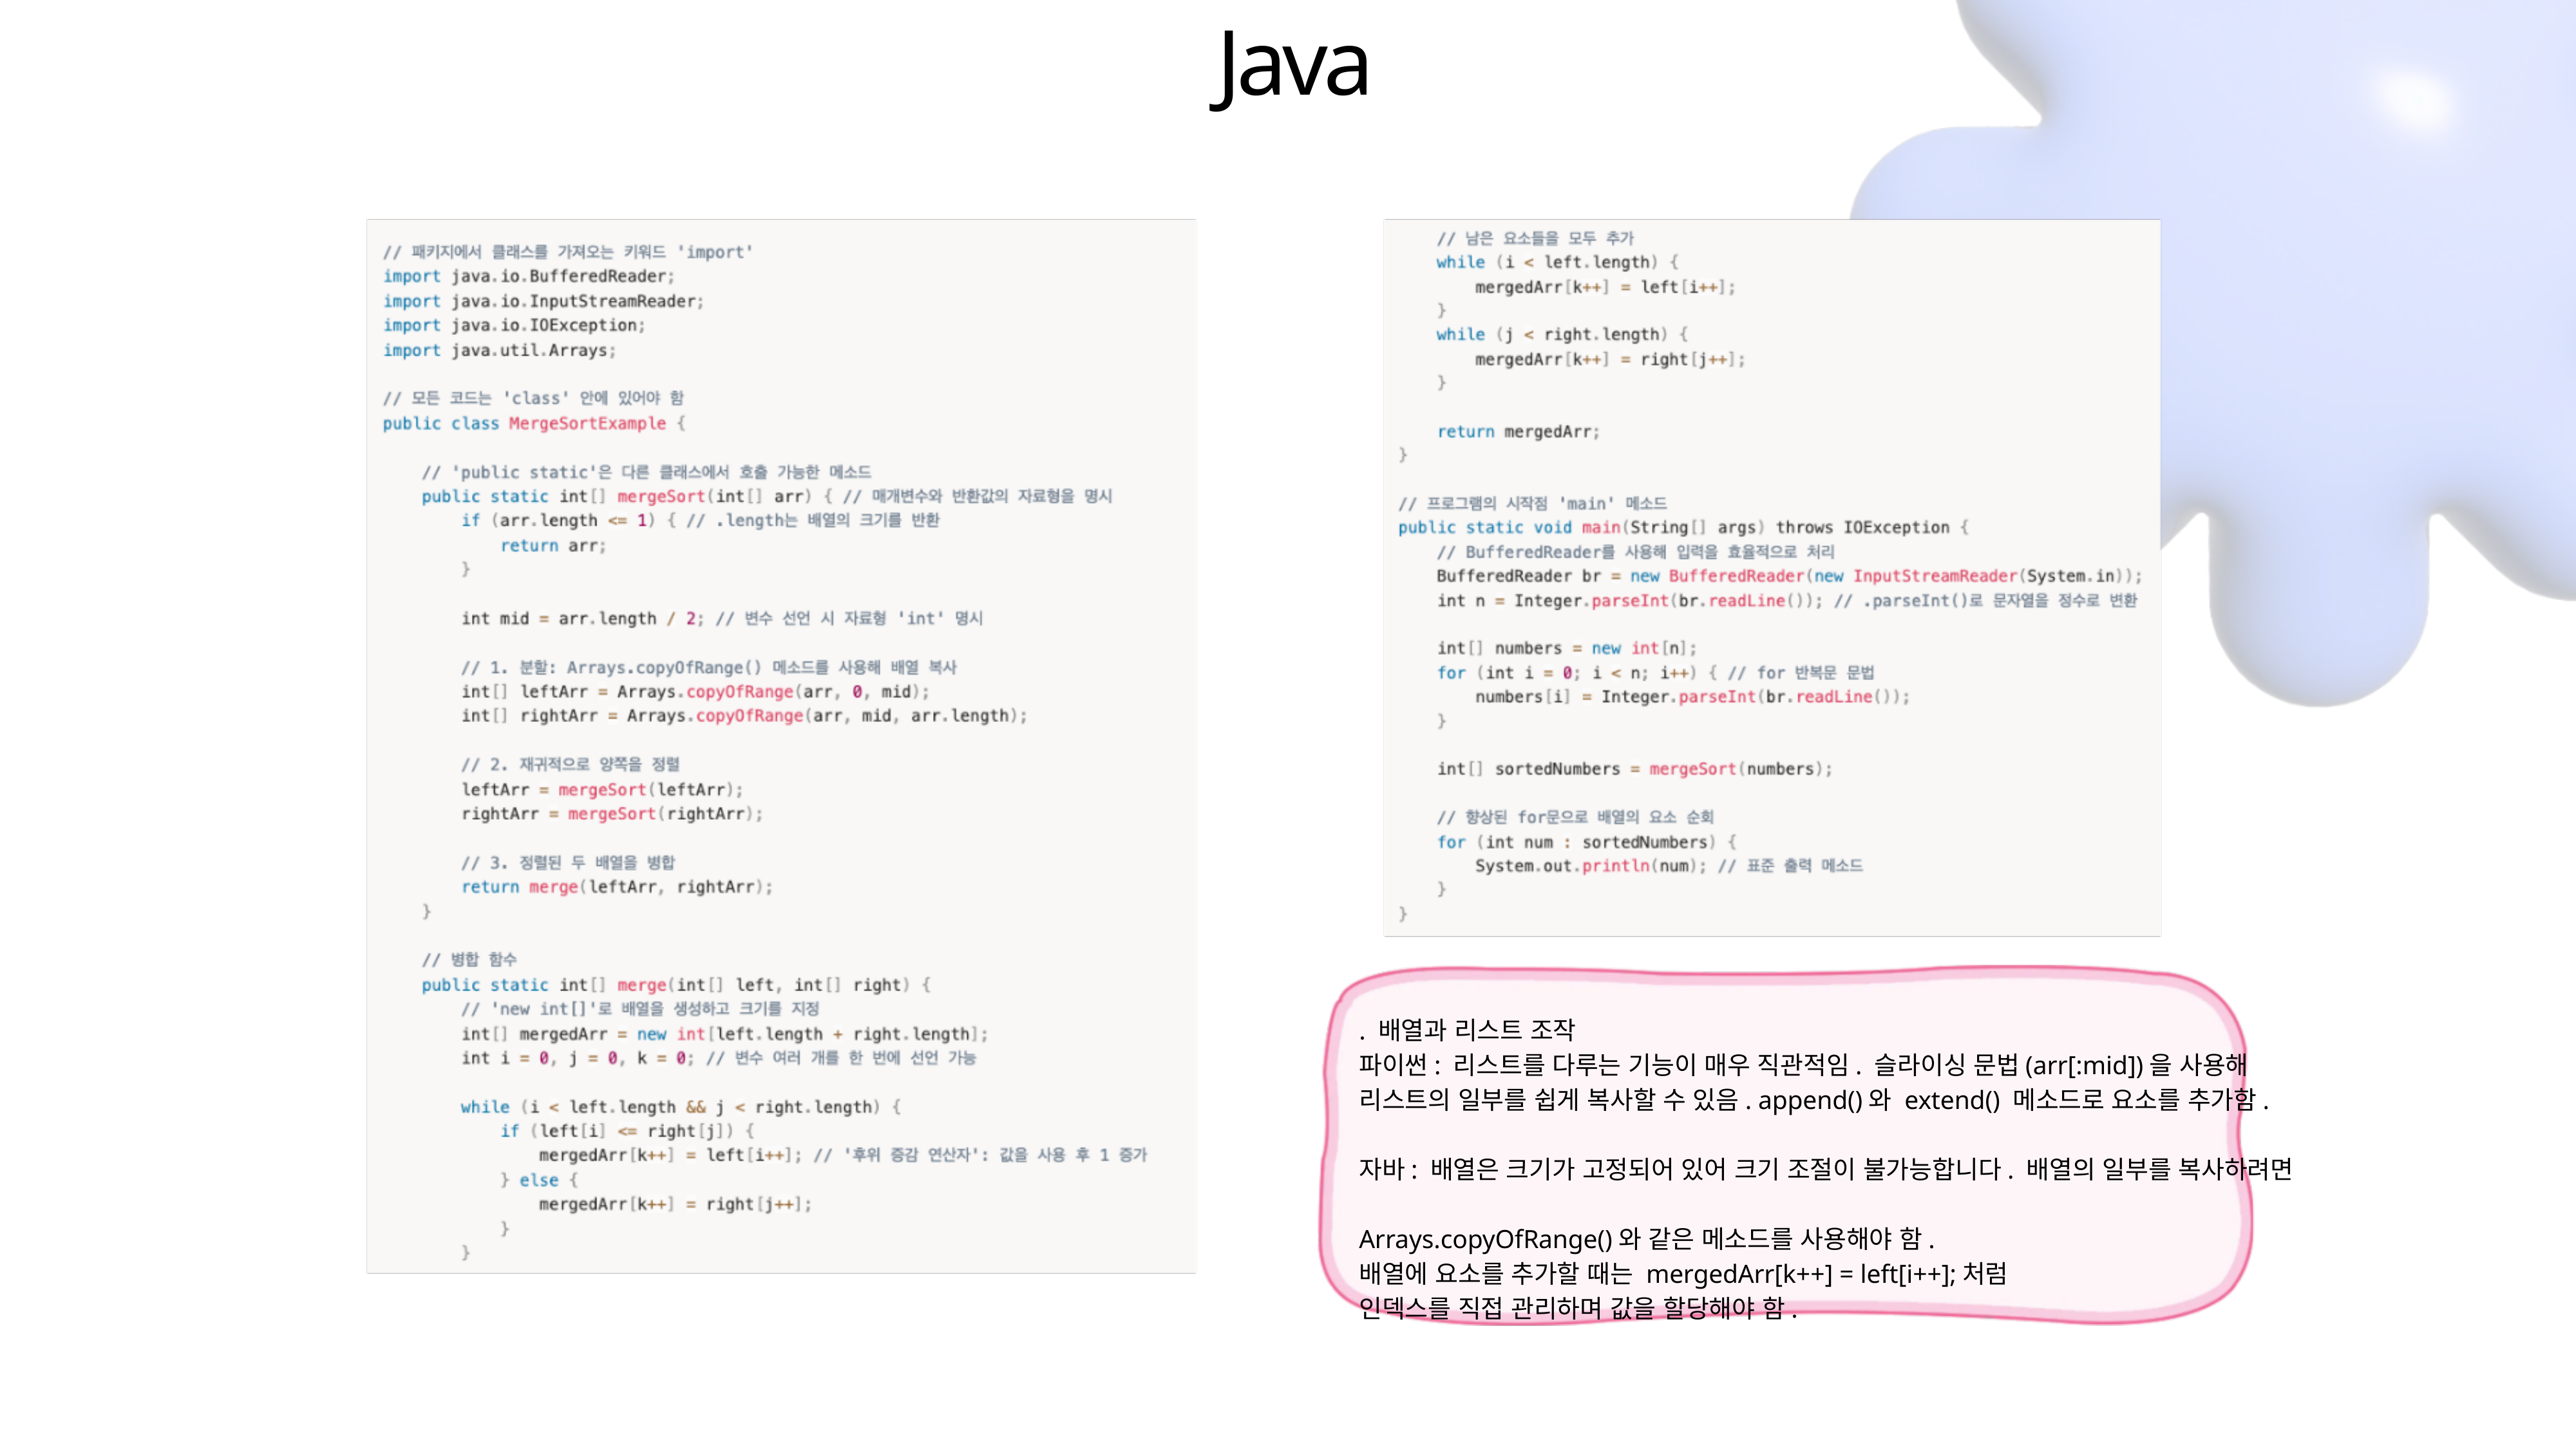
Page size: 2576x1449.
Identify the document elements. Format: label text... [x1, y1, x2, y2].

text_box Java [804, 0, 1786, 126]
picture [1316, 963, 2256, 1327]
picture [1383, 0, 2576, 938]
text_box . 배열과 리스트 조작 파이썬: 리스트를 다루는 기능이 매우 직관적임. 슬라이싱 문법(arr[:mid])을 사용해 리스트의 일부를 쉽게 복사할 수 있음. append()와 extend() 메소드로 요소를 추가함. 자바: 배열은 크기가 고정되어 있어 크기 조절이 불가능합니다. 배열의 일부를 복사하려면 Arrays.copyOfRange()와 같은 메소드를 사용해야 함. 배열에 요소를 추가할 때는 mergedArr[k++] = left[i++];처럼 인덱스를 직접 관리하며 값을 할당해야 함. [2259, 1005, 2306, 1285]
picture [366, 218, 1198, 1275]
